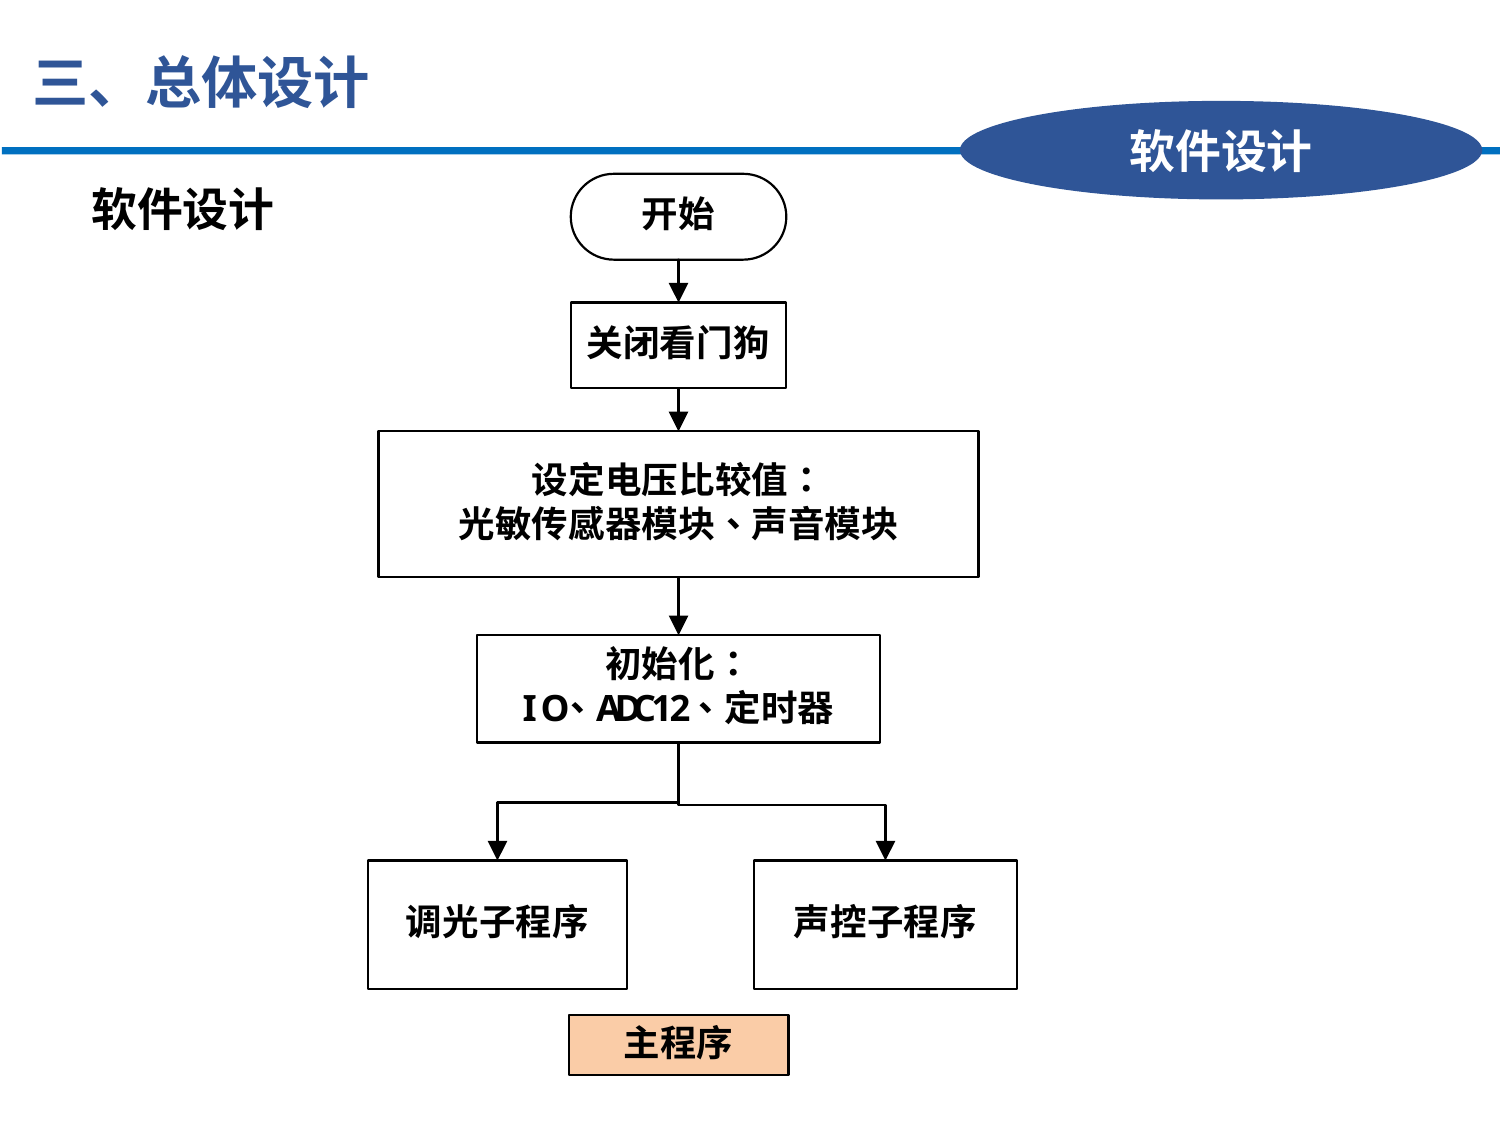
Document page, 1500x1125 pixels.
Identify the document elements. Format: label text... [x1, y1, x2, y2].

text_box [1481, 146, 1500, 156]
text_box 软件设计 [959, 109, 1483, 200]
text_box 软件设计 [76, 173, 363, 244]
picture [363, 169, 1022, 1080]
text_box 三、总体设计 [17, 36, 1368, 126]
text_box [1, 146, 961, 156]
